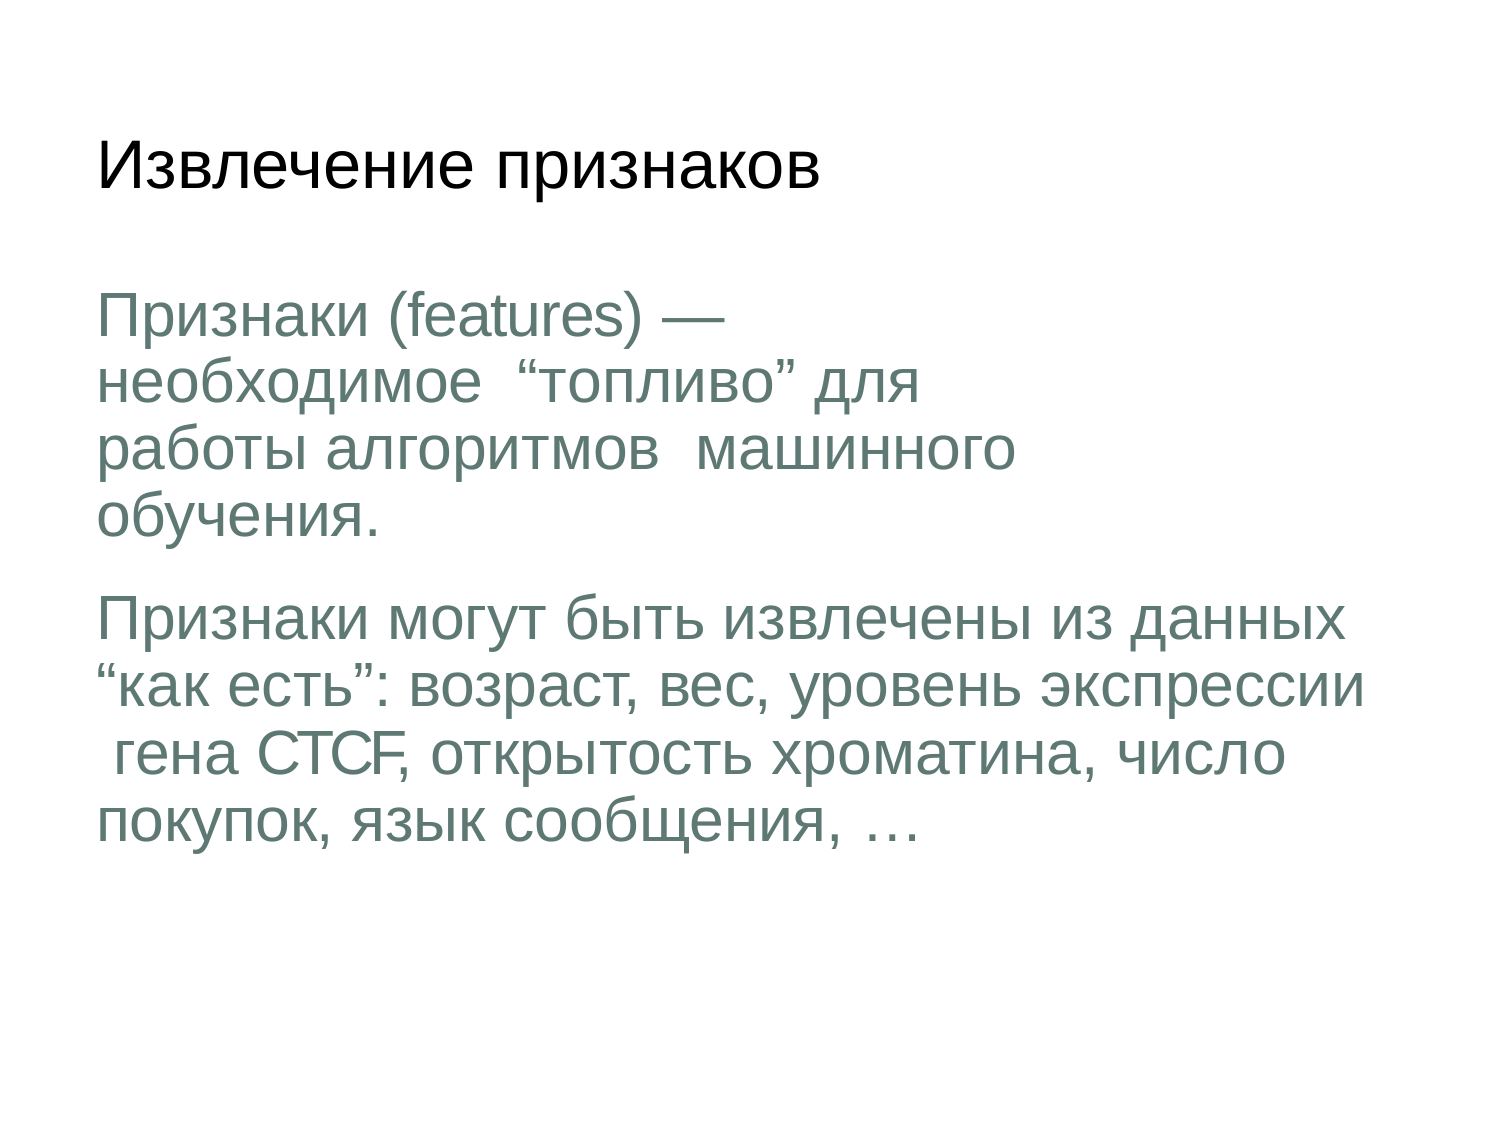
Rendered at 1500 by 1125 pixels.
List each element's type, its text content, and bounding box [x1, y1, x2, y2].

title Извлечение признаков [94, 117, 827, 273]
text_box Признаки (features) — необходимое “топливо” для работы алгоритмов машинного обучения. Признаки могут быть извлечены из данных “как есть”: возраст, вес, уровень экспрессии гена CTCF, открытость хроматина, число покупок, язык сообщения, … [94, 273, 1370, 854]
